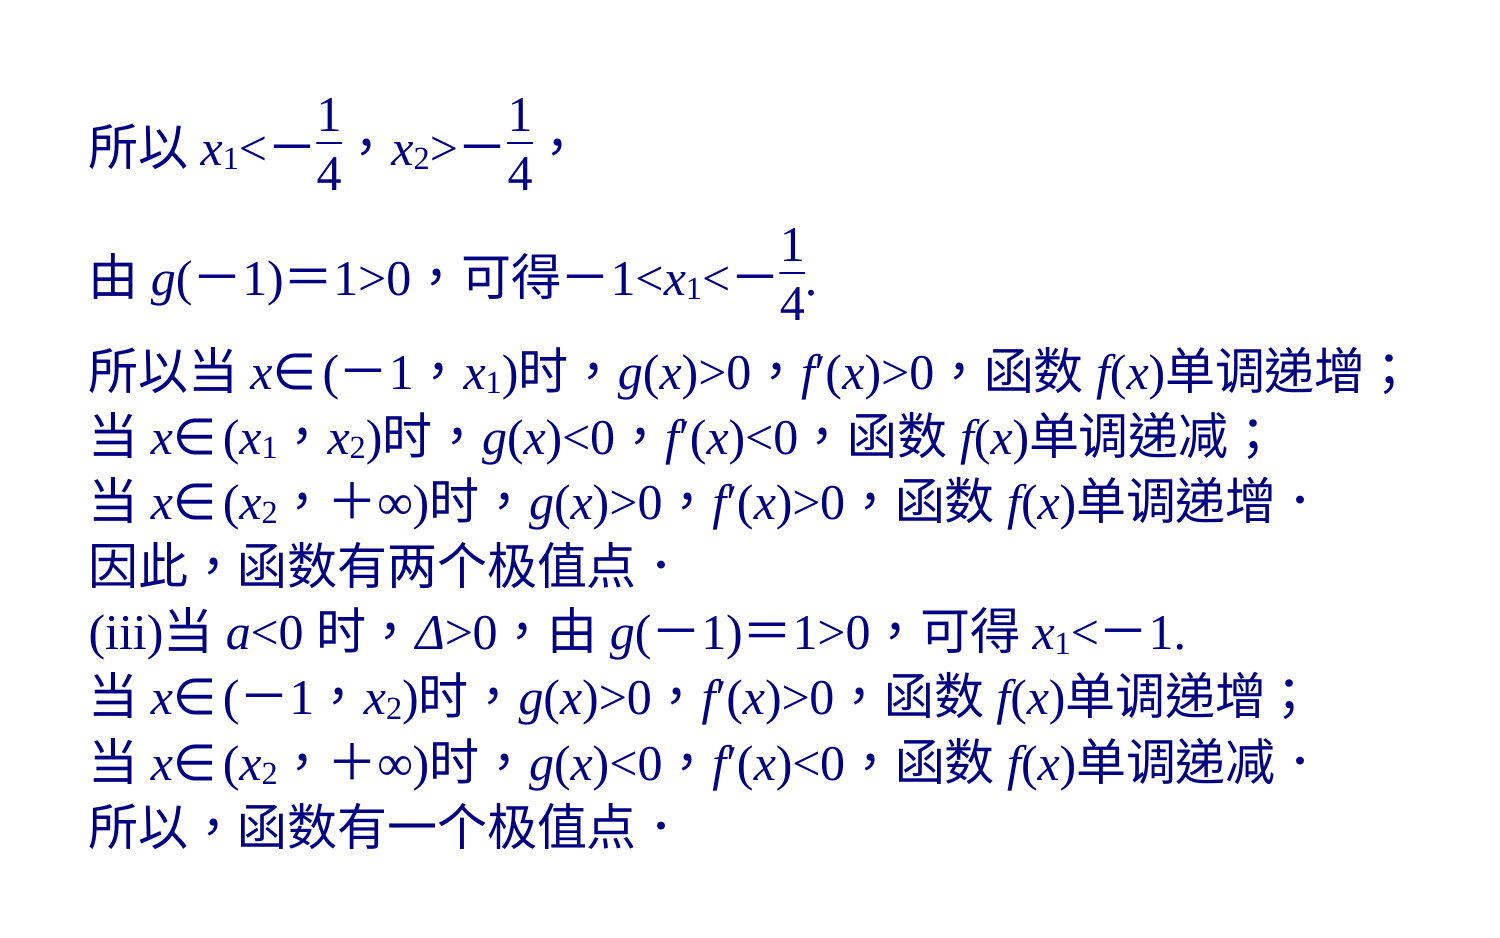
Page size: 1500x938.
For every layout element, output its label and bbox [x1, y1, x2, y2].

text_box [88, 78, 1454, 859]
